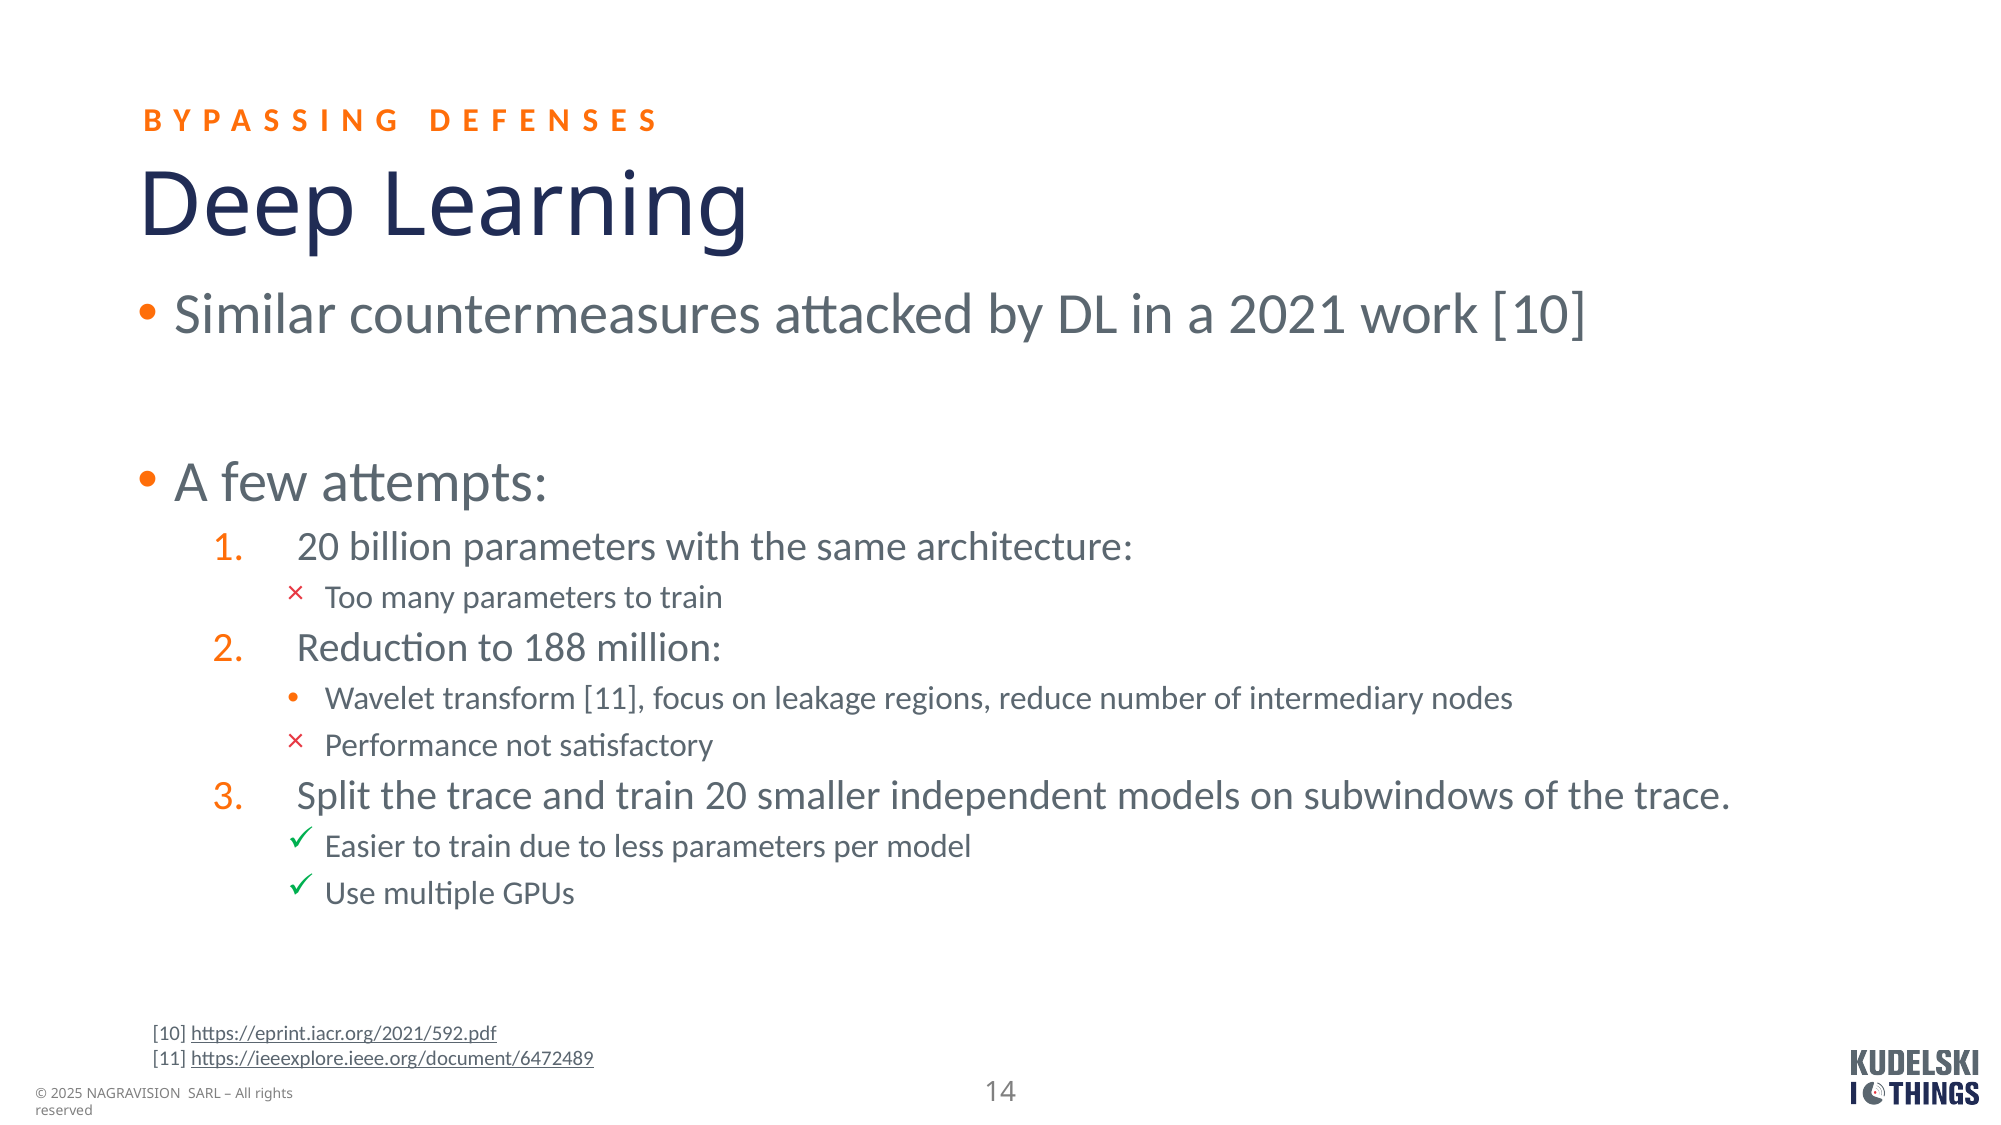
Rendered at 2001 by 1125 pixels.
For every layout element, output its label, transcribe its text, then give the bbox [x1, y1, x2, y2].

picture [1851, 1050, 1979, 1105]
text_box [10] https://eprint.iacr.org/2021/592.pdf [11] https://ieeexplore.ieee.org/document/6472489 [137, 1012, 1119, 1078]
list BYPASSING DEFENSES [135, 103, 1863, 142]
title Deep Learning [137, 158, 1863, 267]
list Similar countermeasures attacked by DL in a 2021 work [10] A few attempts: 20 billion parameters with the same architecture: Too many parameters to train Reduction to 188 million: Wavelet transform [11], focus on leakage regions, reduce number of intermediary nodes Performance not satisfactory Split the trace and train 20 smaller independent models on subwindows of the trace. Easier to train due to less parameters per model Use multiple GPUs [137, 283, 1904, 965]
